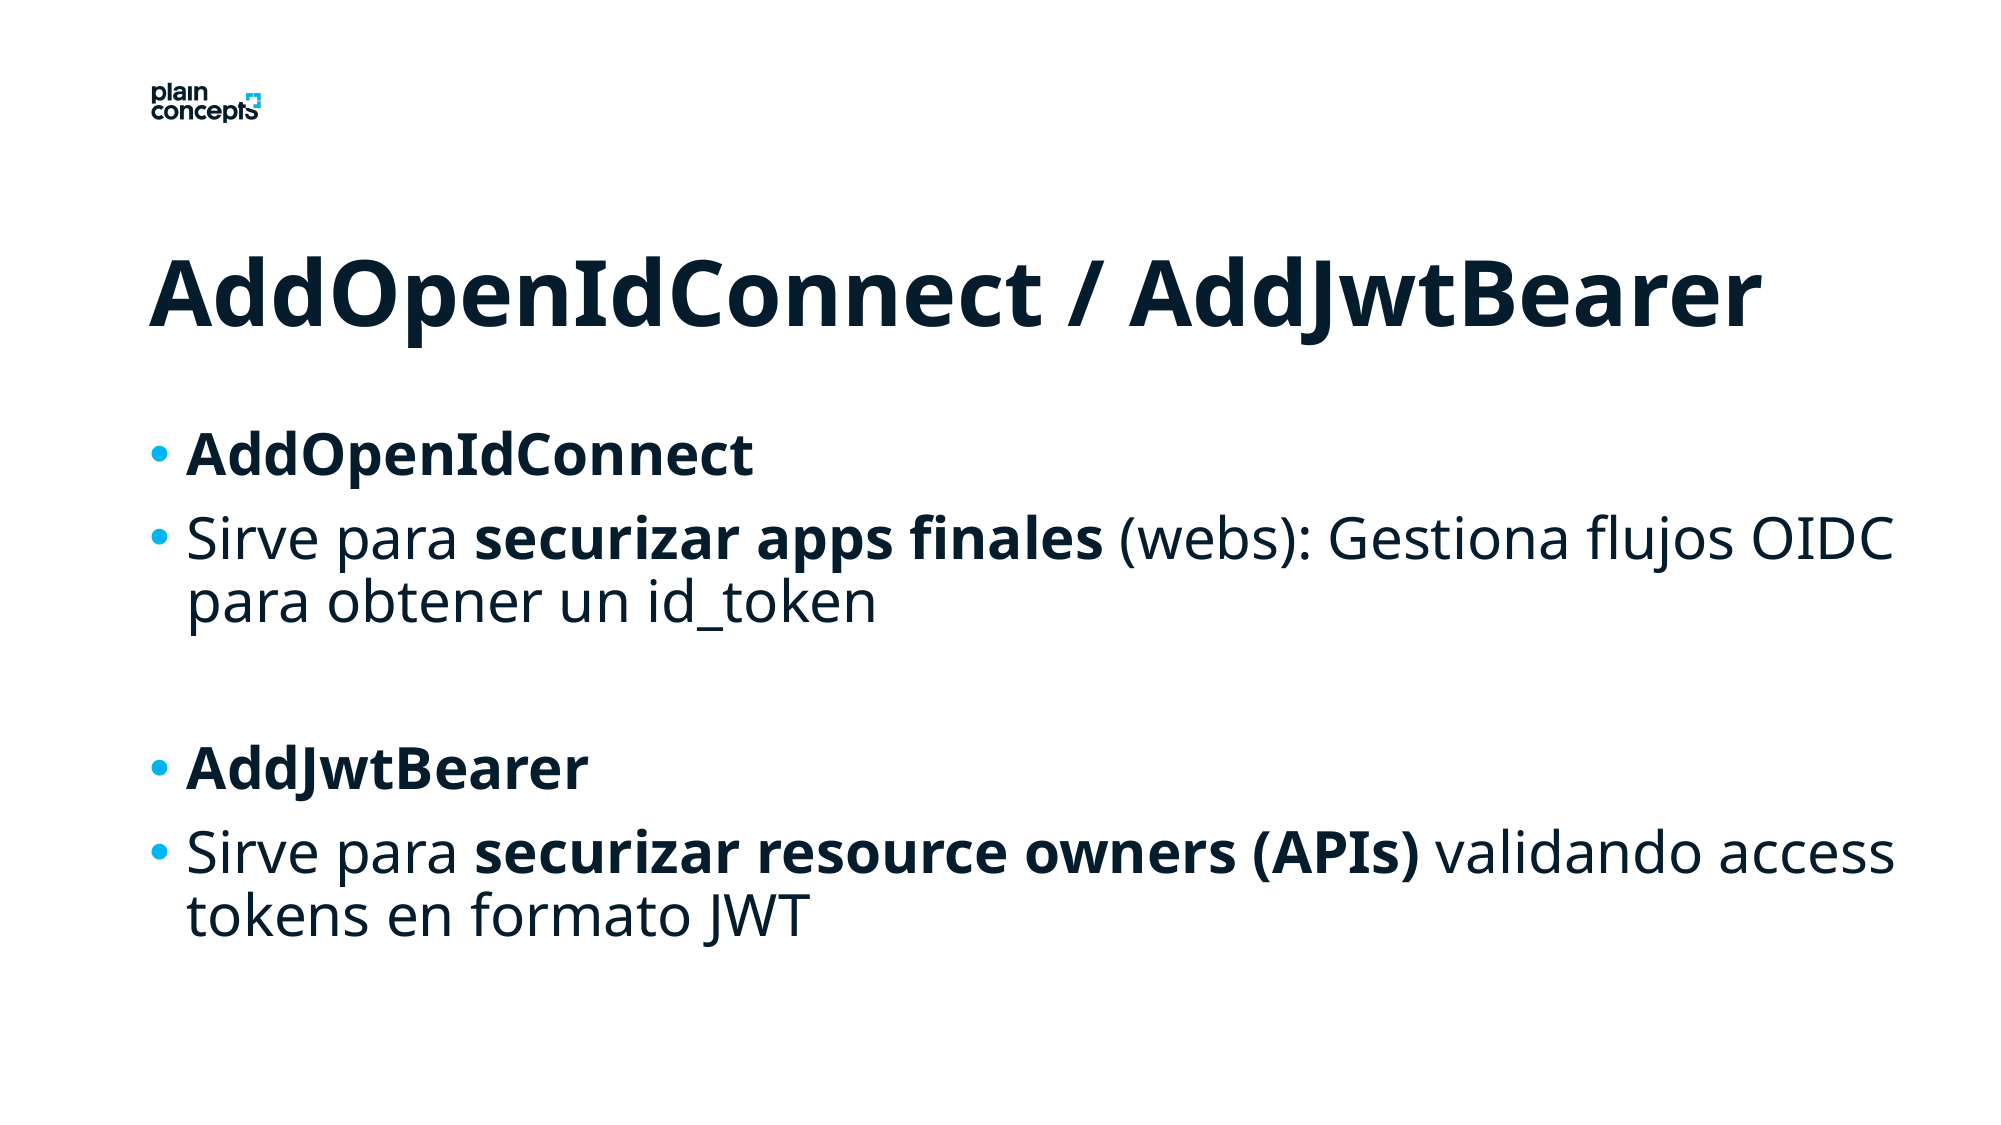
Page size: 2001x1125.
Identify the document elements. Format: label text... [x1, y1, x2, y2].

picture [124, 58, 288, 147]
list AddOpenIdConnect Sirve para securizar apps finales (webs): Gestiona flujos OIDC para obtener un id_token AddJwtBearer Sirve para securizar resource owners (APIs) validando access tokens en formato JWT [149, 425, 1927, 1041]
list AddOpenIdConnect / AddJwtBearer [149, 247, 1905, 354]
